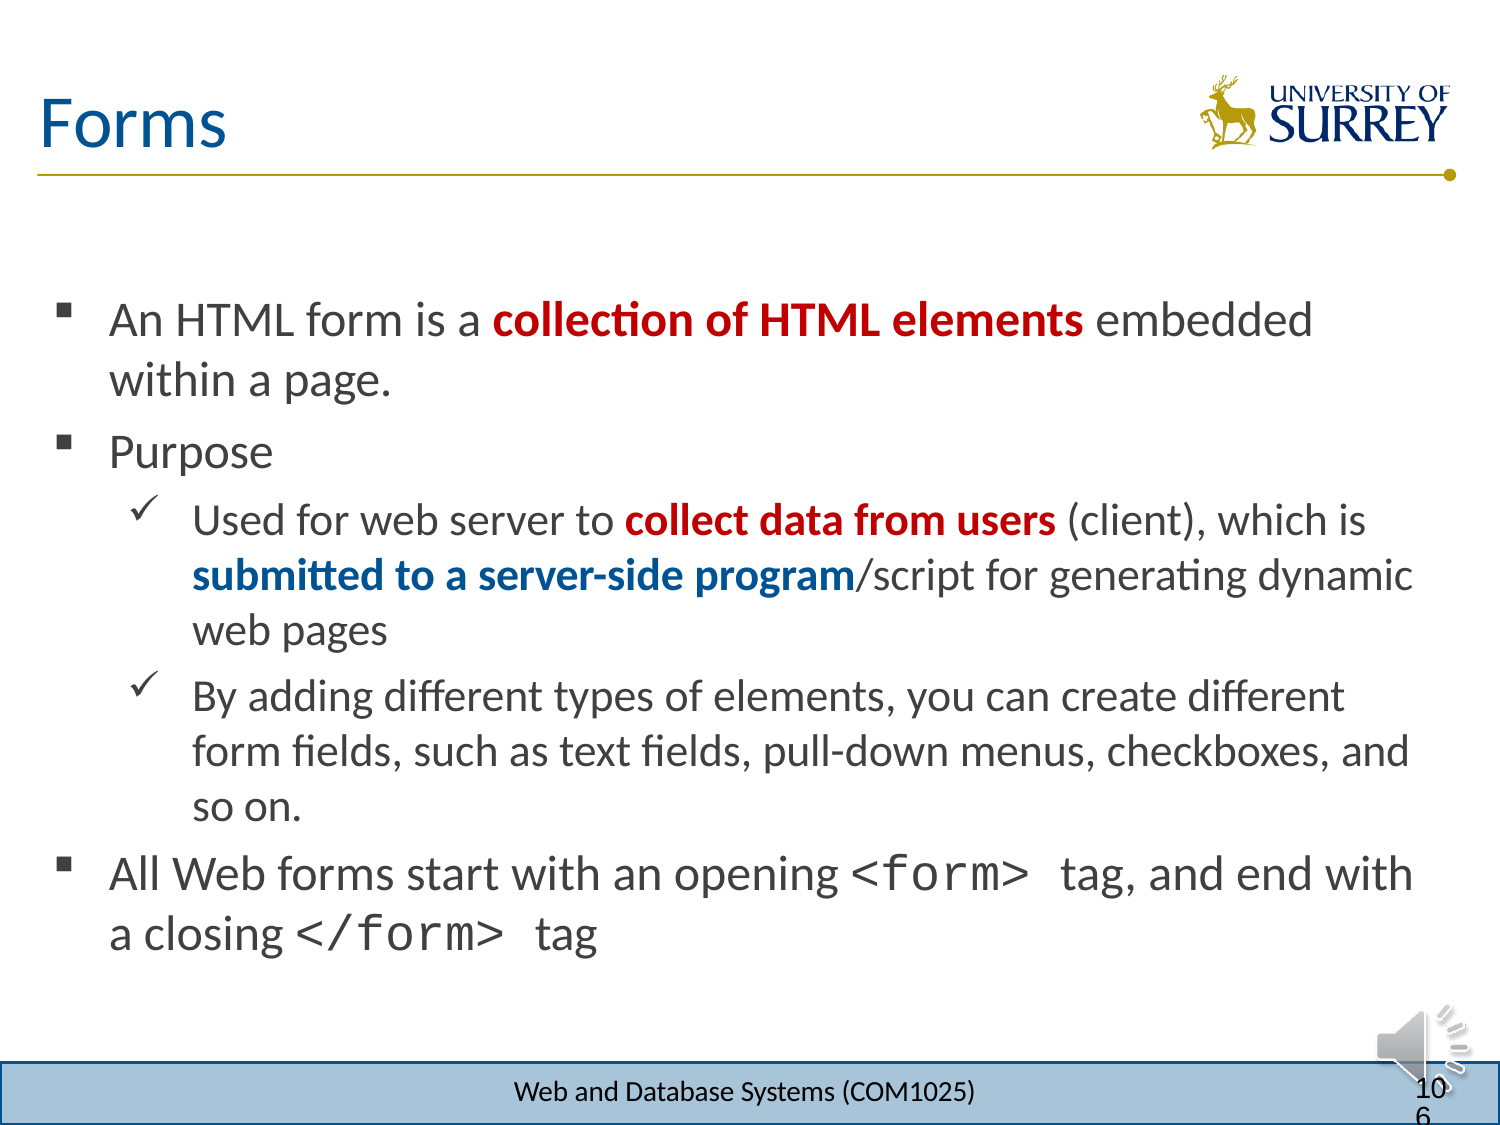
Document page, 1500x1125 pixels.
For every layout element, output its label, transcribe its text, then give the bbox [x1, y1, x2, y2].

picture [1374, 999, 1476, 1101]
footer Web and Database Systems (COM1025) [511, 1077, 985, 1125]
title Forms [37, 70, 1184, 261]
text_box An HTML form is a collection of HTML elements embedded within a page. Purpose Used for web server to collect data from users (client), which is submitted to a server-side program/script for generating dynamic web pages By adding different types of elements, you can create different form fields, such as text fields, pull-down menus, checkboxes, and so on. All Web forms start with an opening <form> tag, and end with a closing </form> tag [50, 284, 1432, 961]
slide_number 106 [1408, 1109, 1456, 1125]
picture [1200, 75, 1450, 150]
